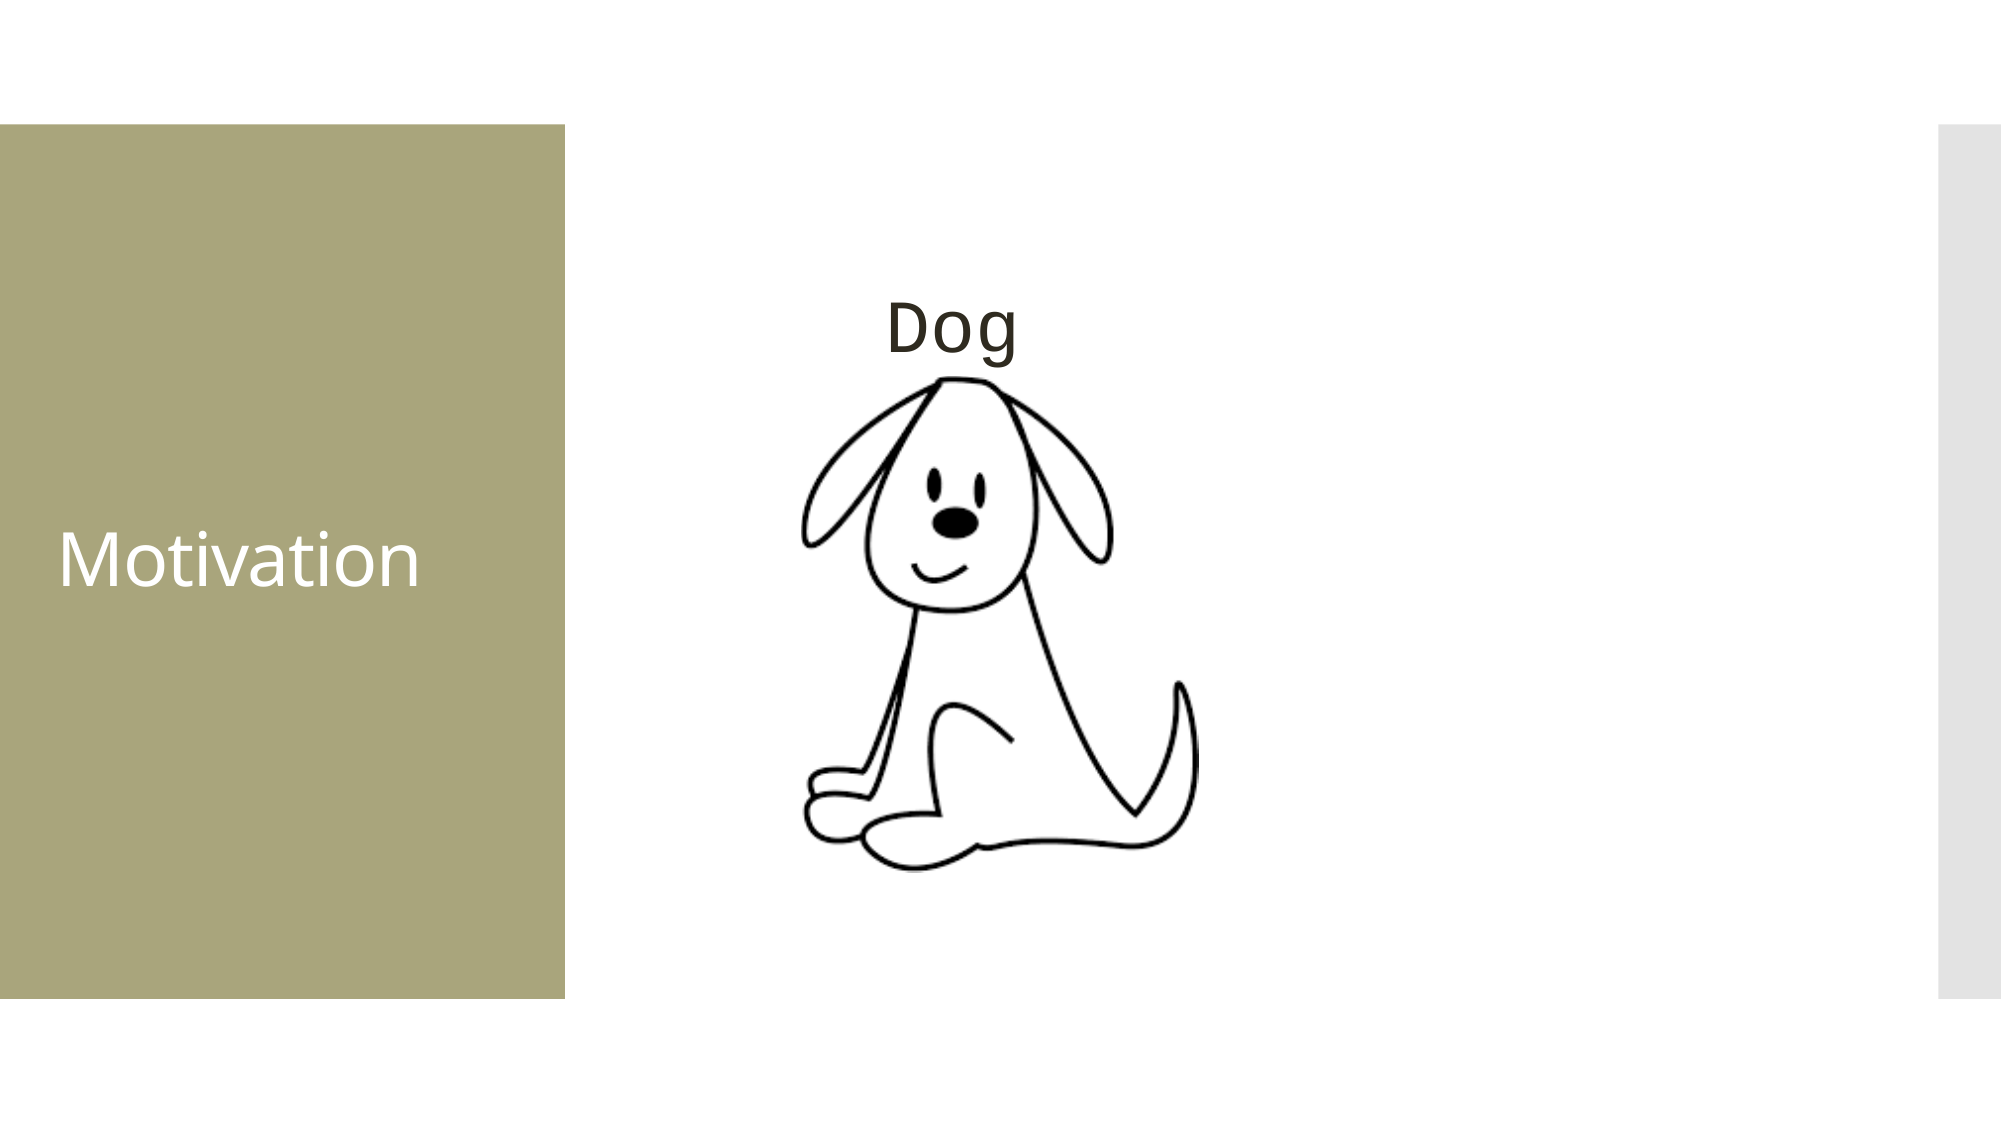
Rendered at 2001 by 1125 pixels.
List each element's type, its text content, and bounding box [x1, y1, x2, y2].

title Motivation [41, 184, 525, 940]
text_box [801, 269, 1199, 873]
